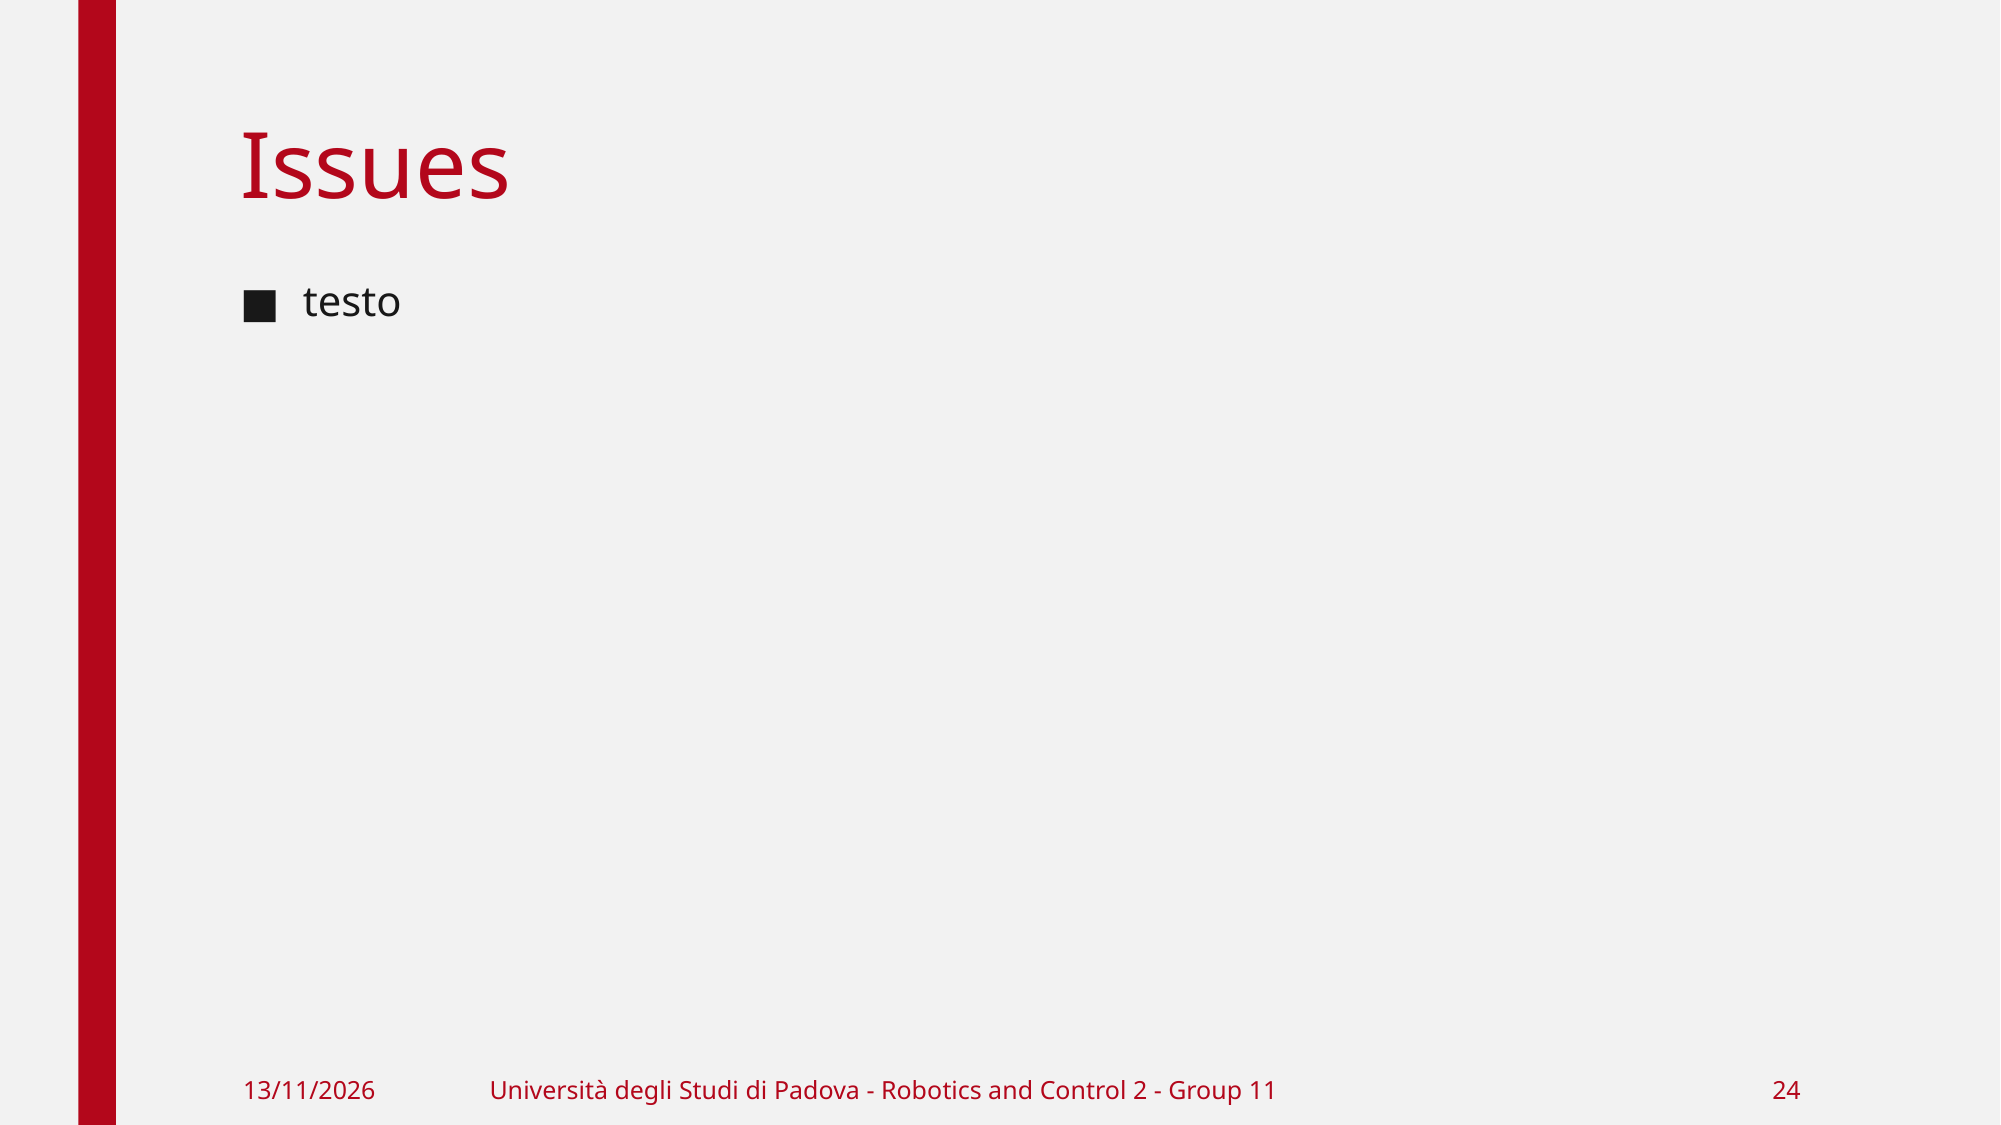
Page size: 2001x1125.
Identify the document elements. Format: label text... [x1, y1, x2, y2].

slide_number 24 [1553, 1058, 1816, 1125]
footer Università degli Studi di Padova - Robotics and Control 2 - Group 11 [474, 1058, 1505, 1125]
title Issues [225, 112, 1800, 244]
list testo [225, 271, 1800, 996]
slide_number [228, 1058, 426, 1125]
